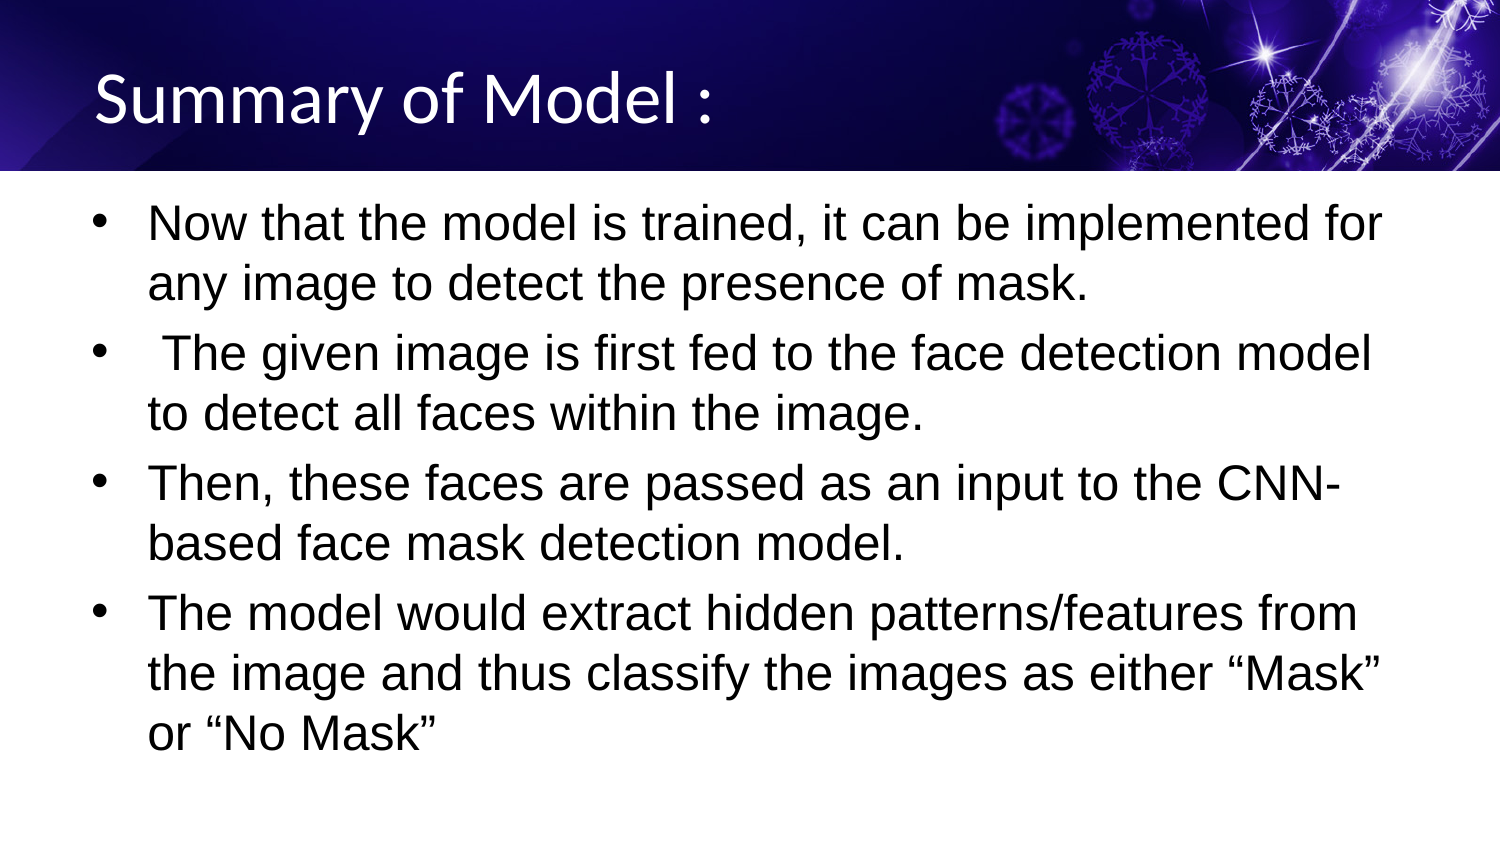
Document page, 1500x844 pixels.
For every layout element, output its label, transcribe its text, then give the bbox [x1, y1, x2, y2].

picture [0, 0, 1500, 844]
list Now that the model is trained, it can be implemented for any image to detect the presence of mask. The given image is first fed to the face detection model to detect all faces within the image. Then, these faces are passed as an input to the CNN-based face mask detection model. The model would extract hidden patterns/features from the image and thus classify the images as either “Mask” or “No Mask” [76, 182, 1429, 784]
title Summary of Model : [79, 30, 1435, 156]
